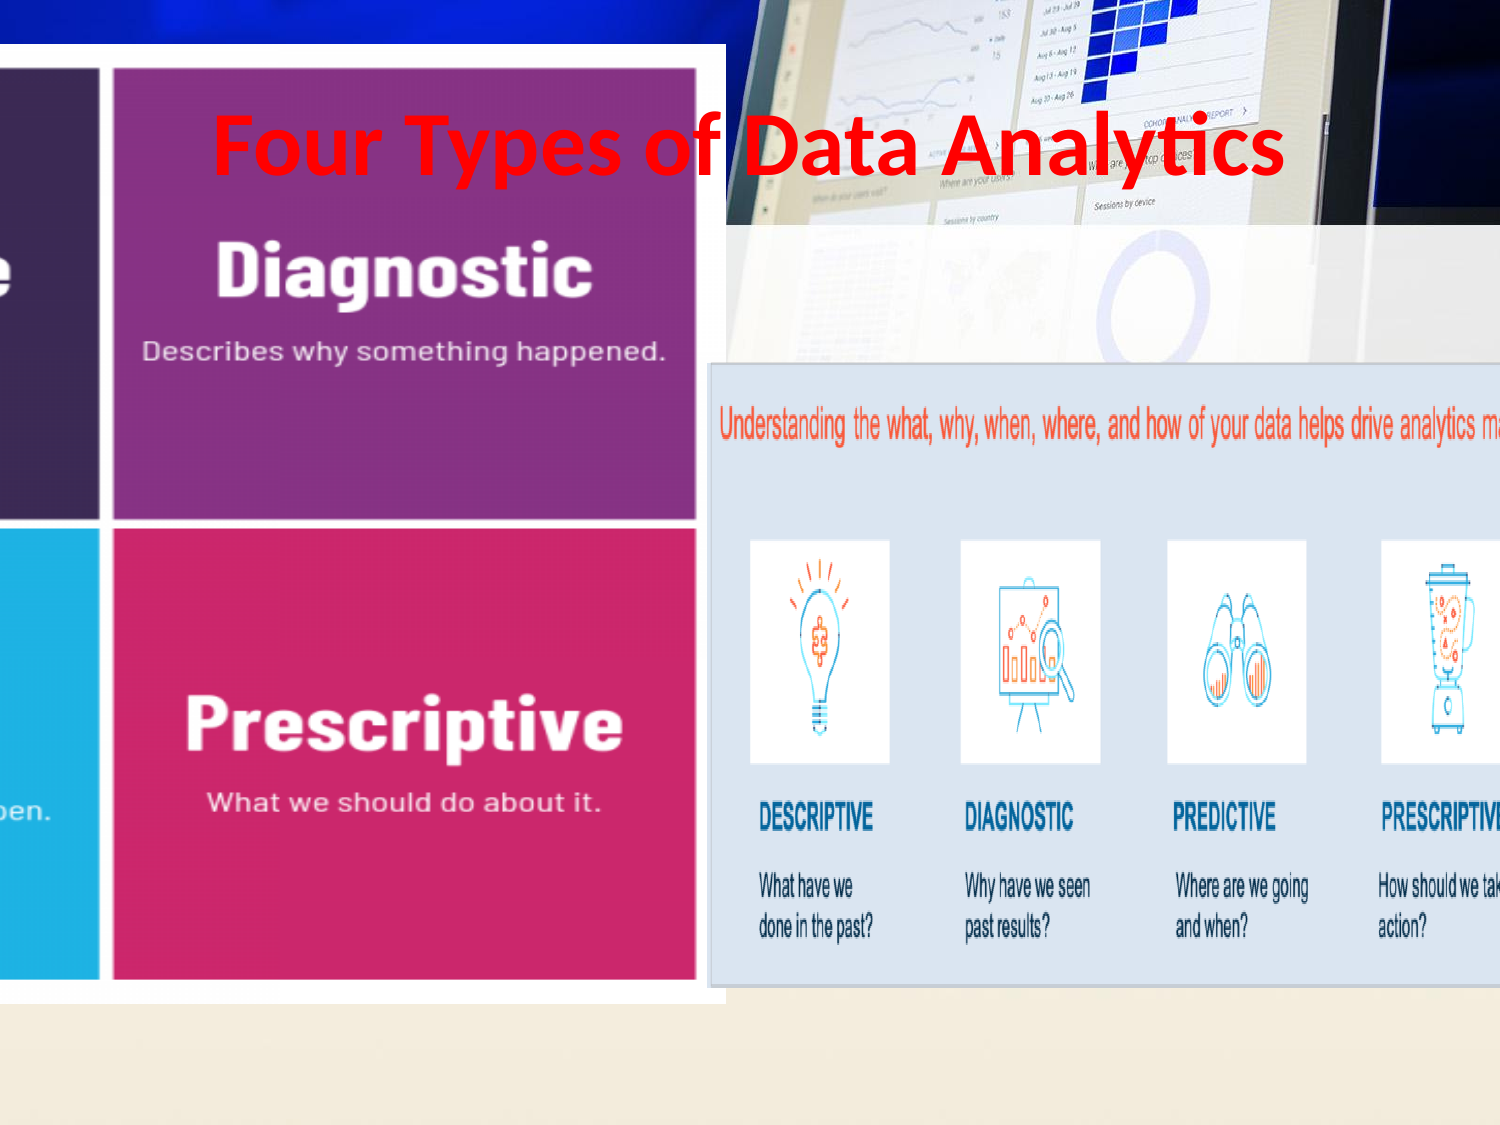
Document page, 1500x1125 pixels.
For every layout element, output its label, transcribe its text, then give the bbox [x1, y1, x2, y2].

title Four Types of Data Analytics [728, 45, 1425, 233]
picture [0, 0, 1500, 1125]
